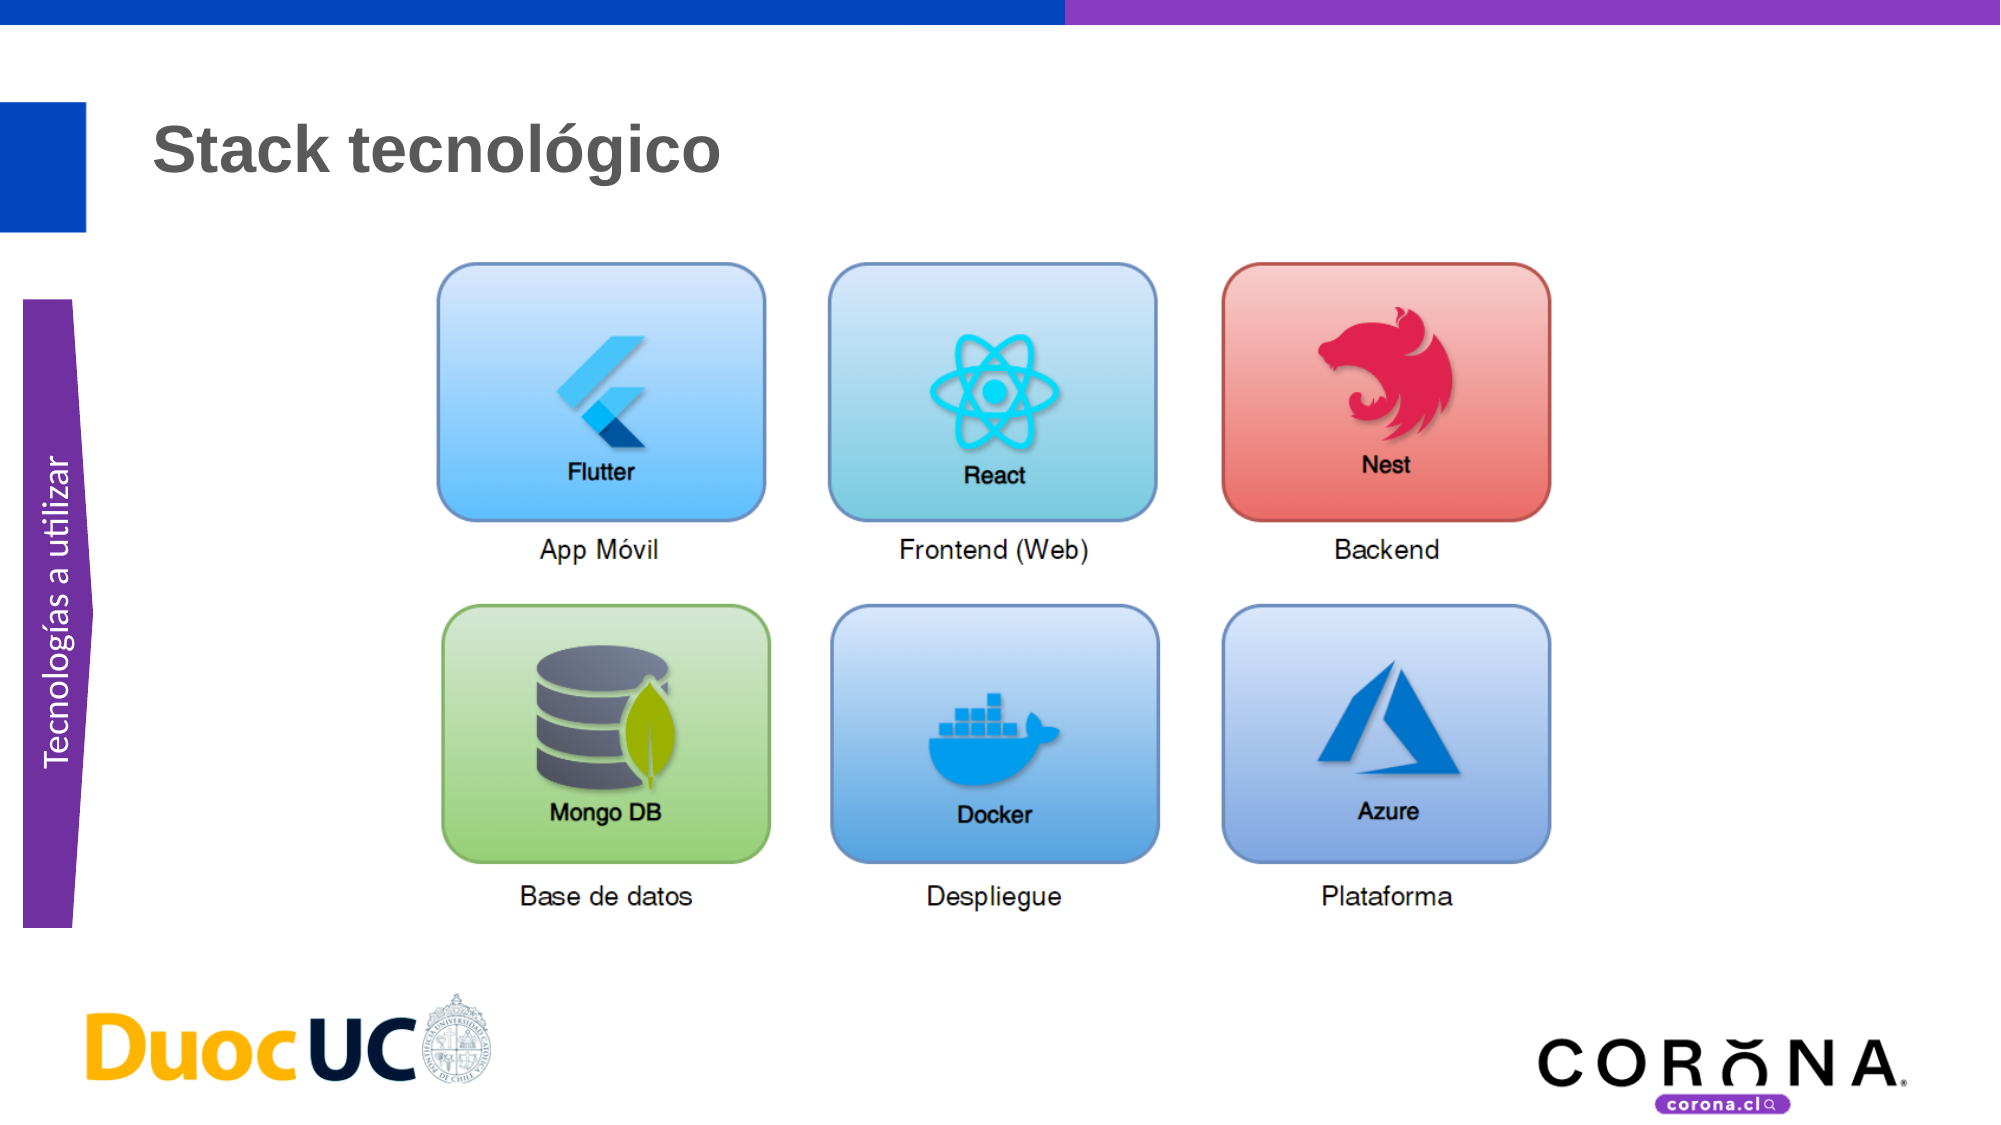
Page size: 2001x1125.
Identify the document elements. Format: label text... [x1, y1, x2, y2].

picture [0, 0, 2001, 1125]
slide_number ‹#› [1539, 1059, 1990, 1119]
text_box [84, 478, 94, 750]
text_box Tecnologías a utilizar [23, 299, 84, 926]
title Stack tecnológico [137, 107, 1117, 300]
